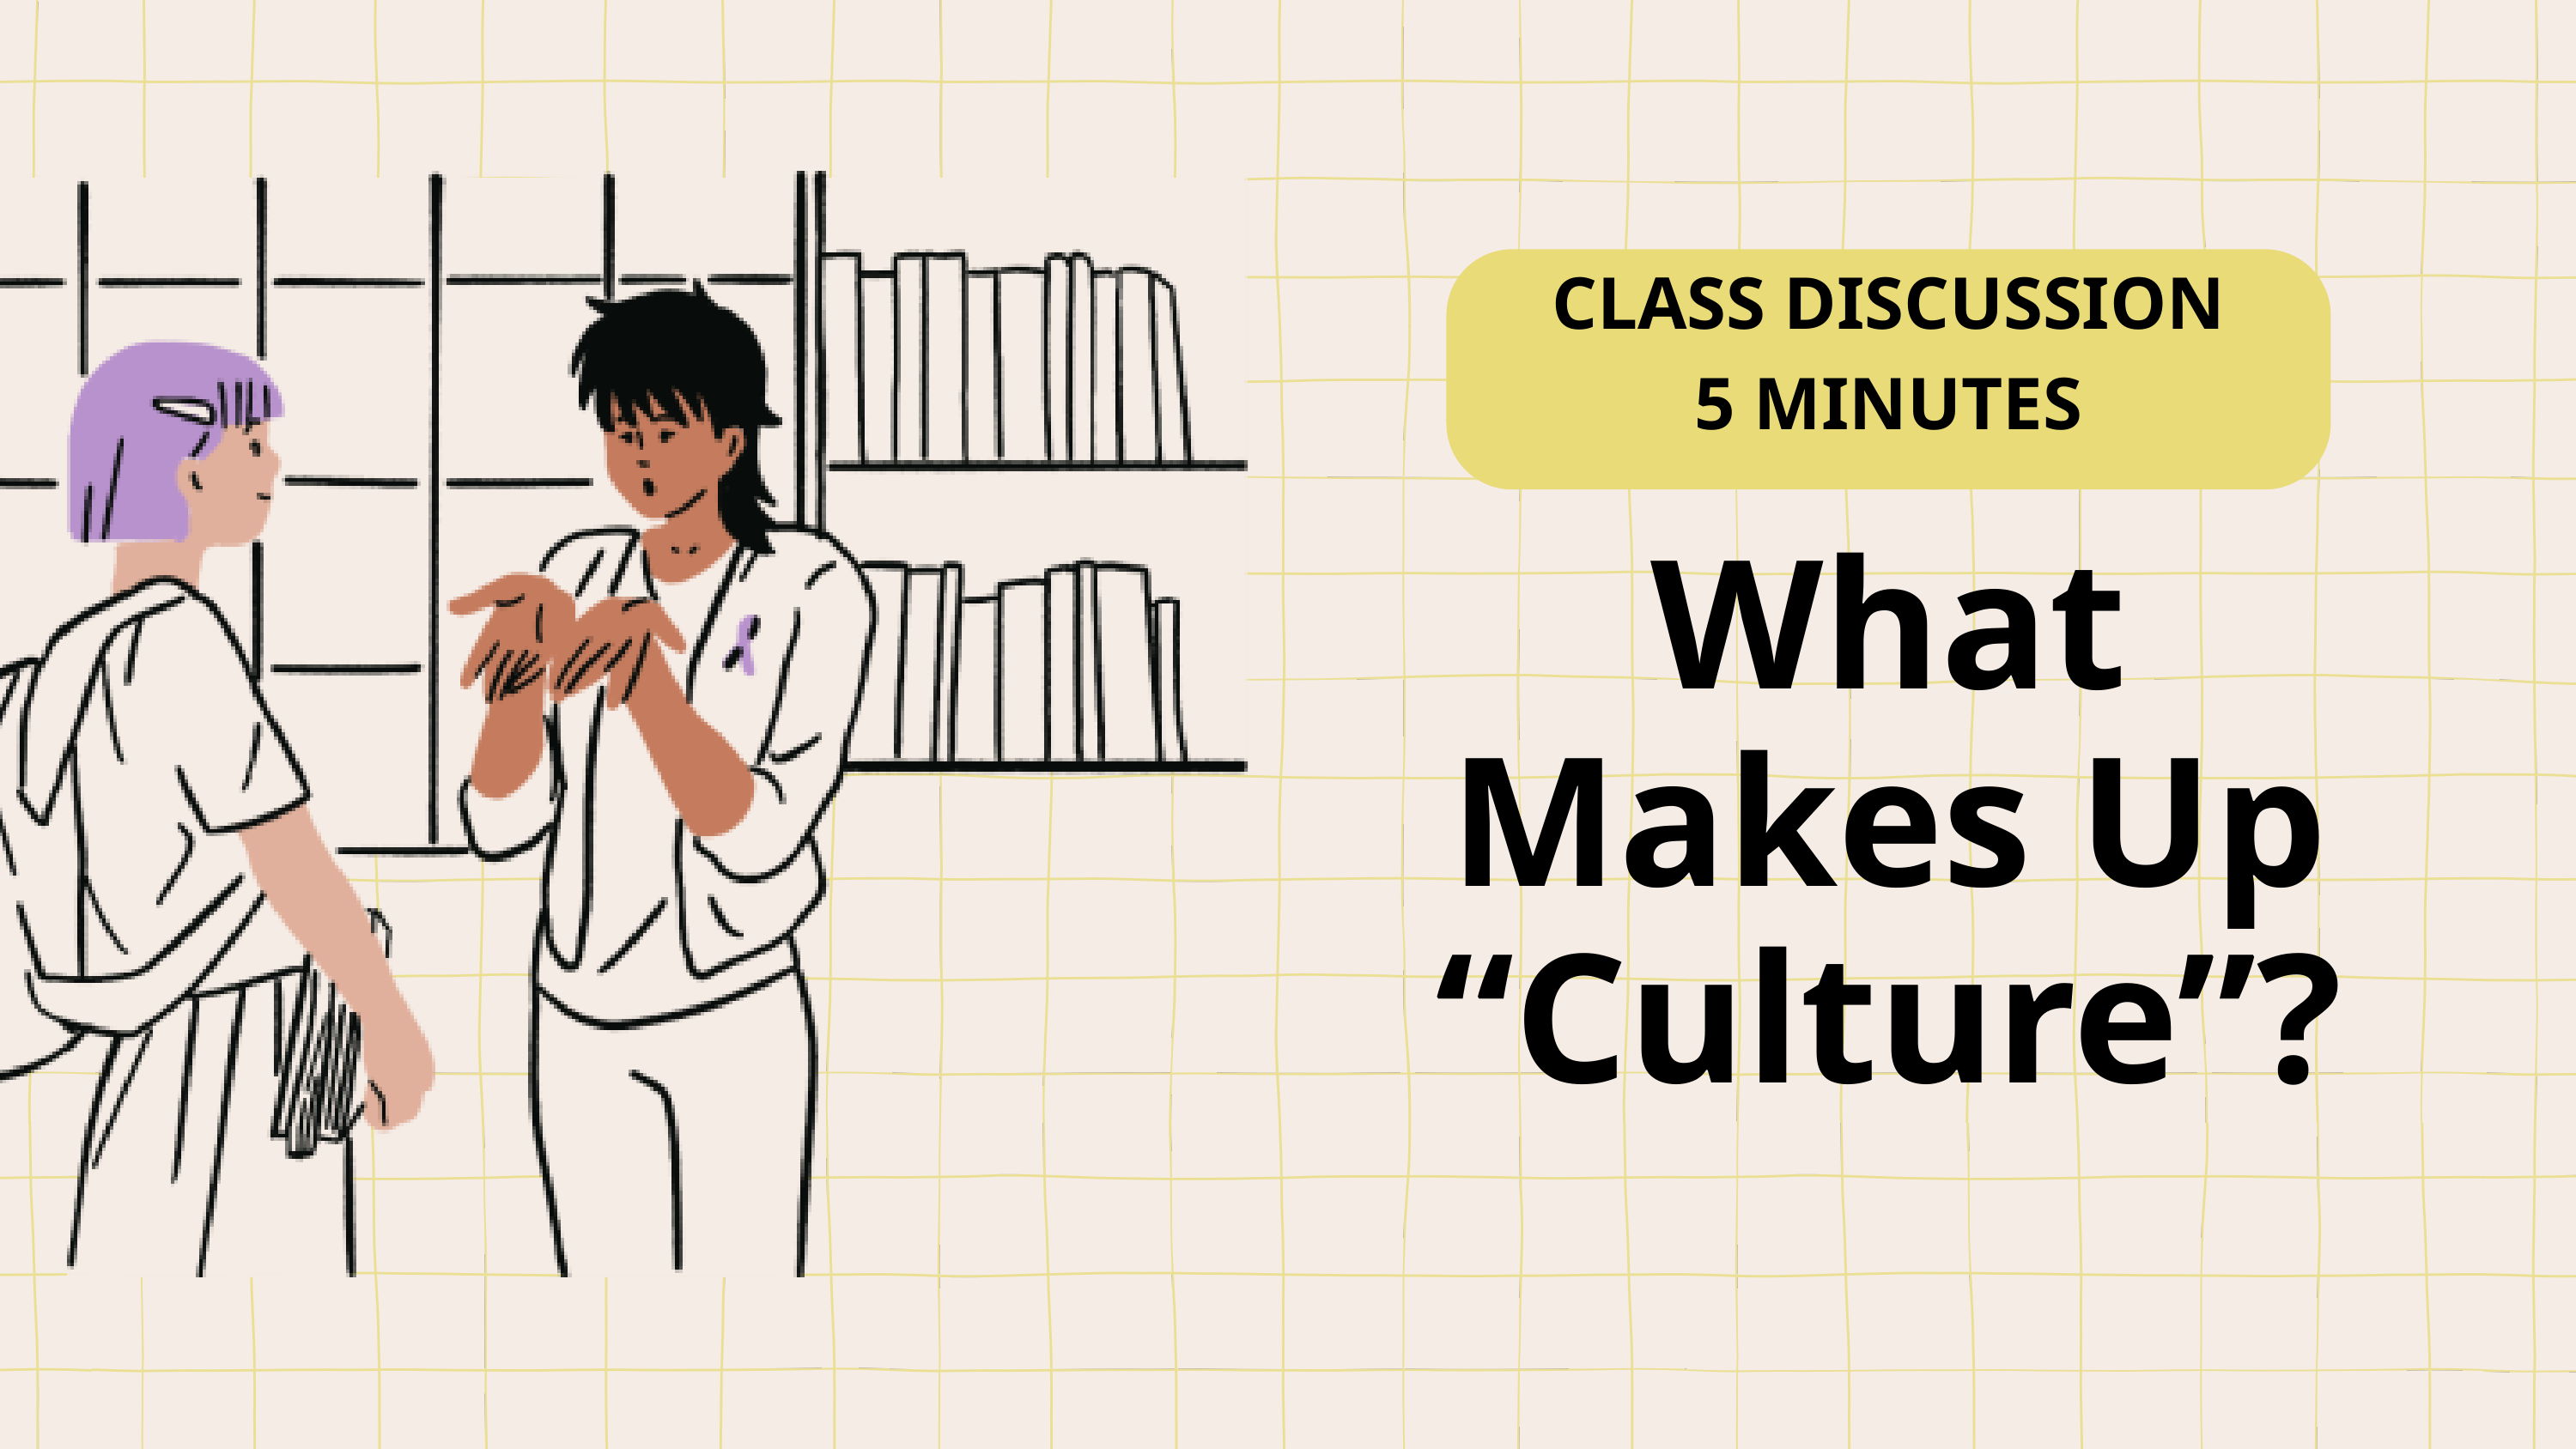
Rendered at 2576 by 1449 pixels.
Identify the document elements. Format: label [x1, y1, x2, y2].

text_box [1446, 249, 2331, 490]
text_box [0, 0, 2576, 1449]
